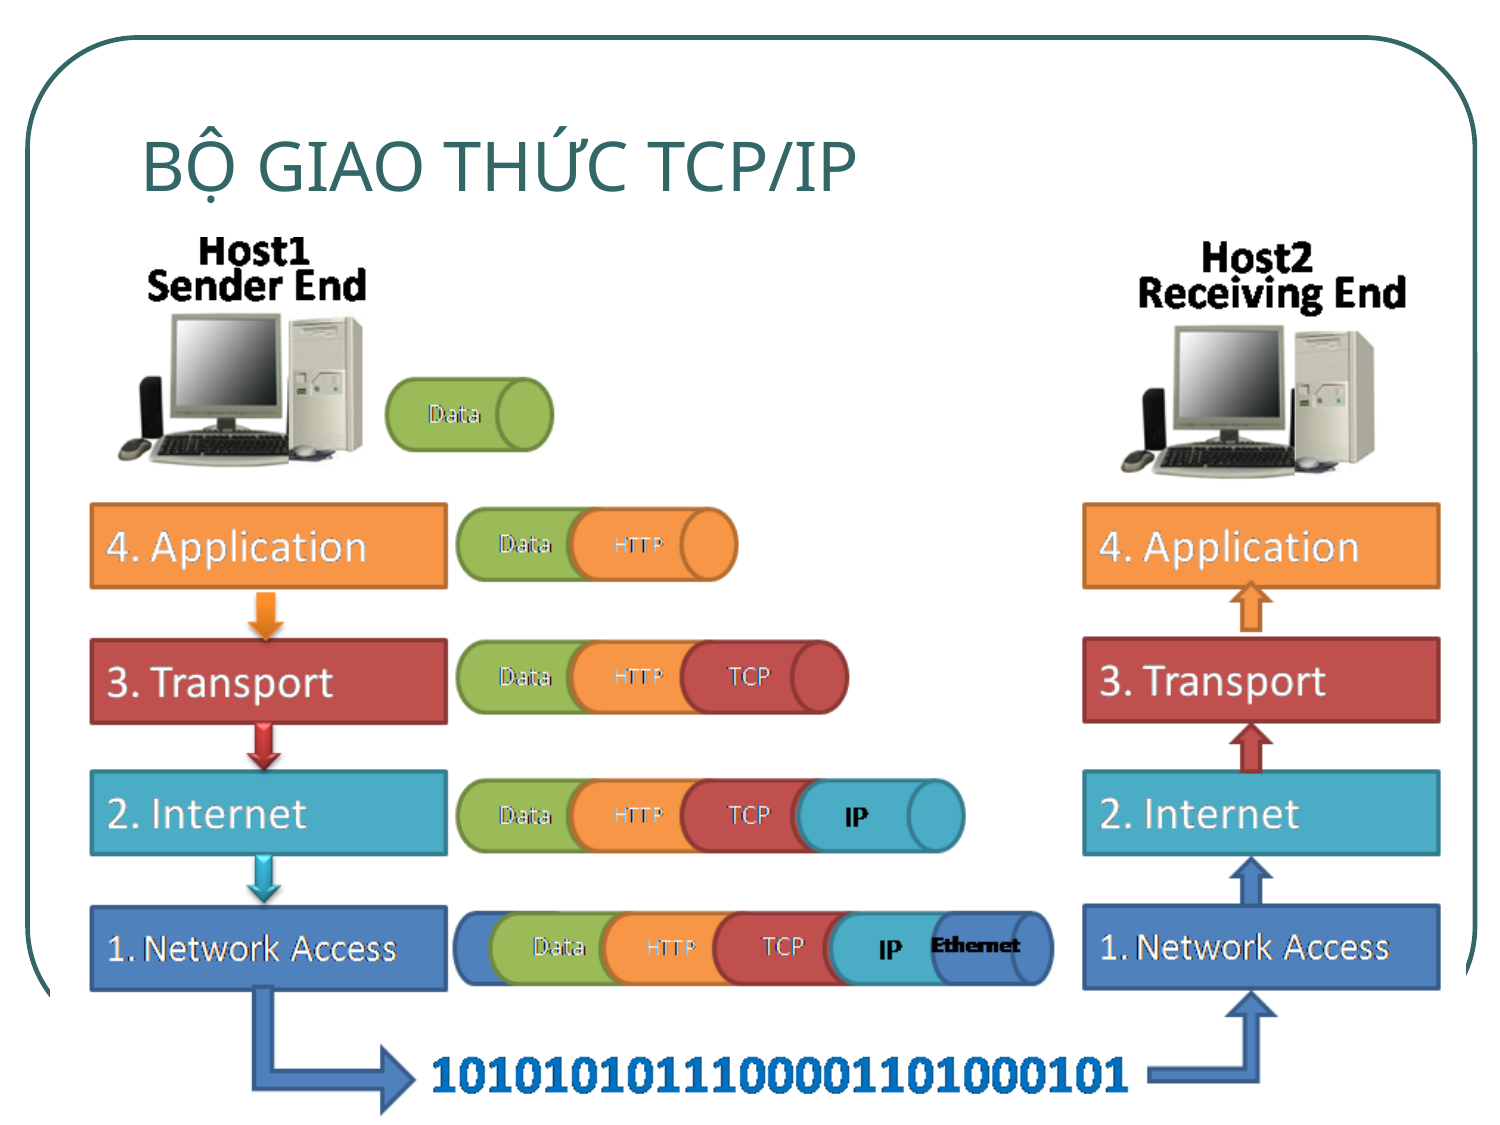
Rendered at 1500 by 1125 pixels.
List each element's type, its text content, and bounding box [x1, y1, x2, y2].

picture [49, 237, 1466, 1125]
title BỘ GIAO THỨC TCP/IP [125, 87, 1388, 213]
